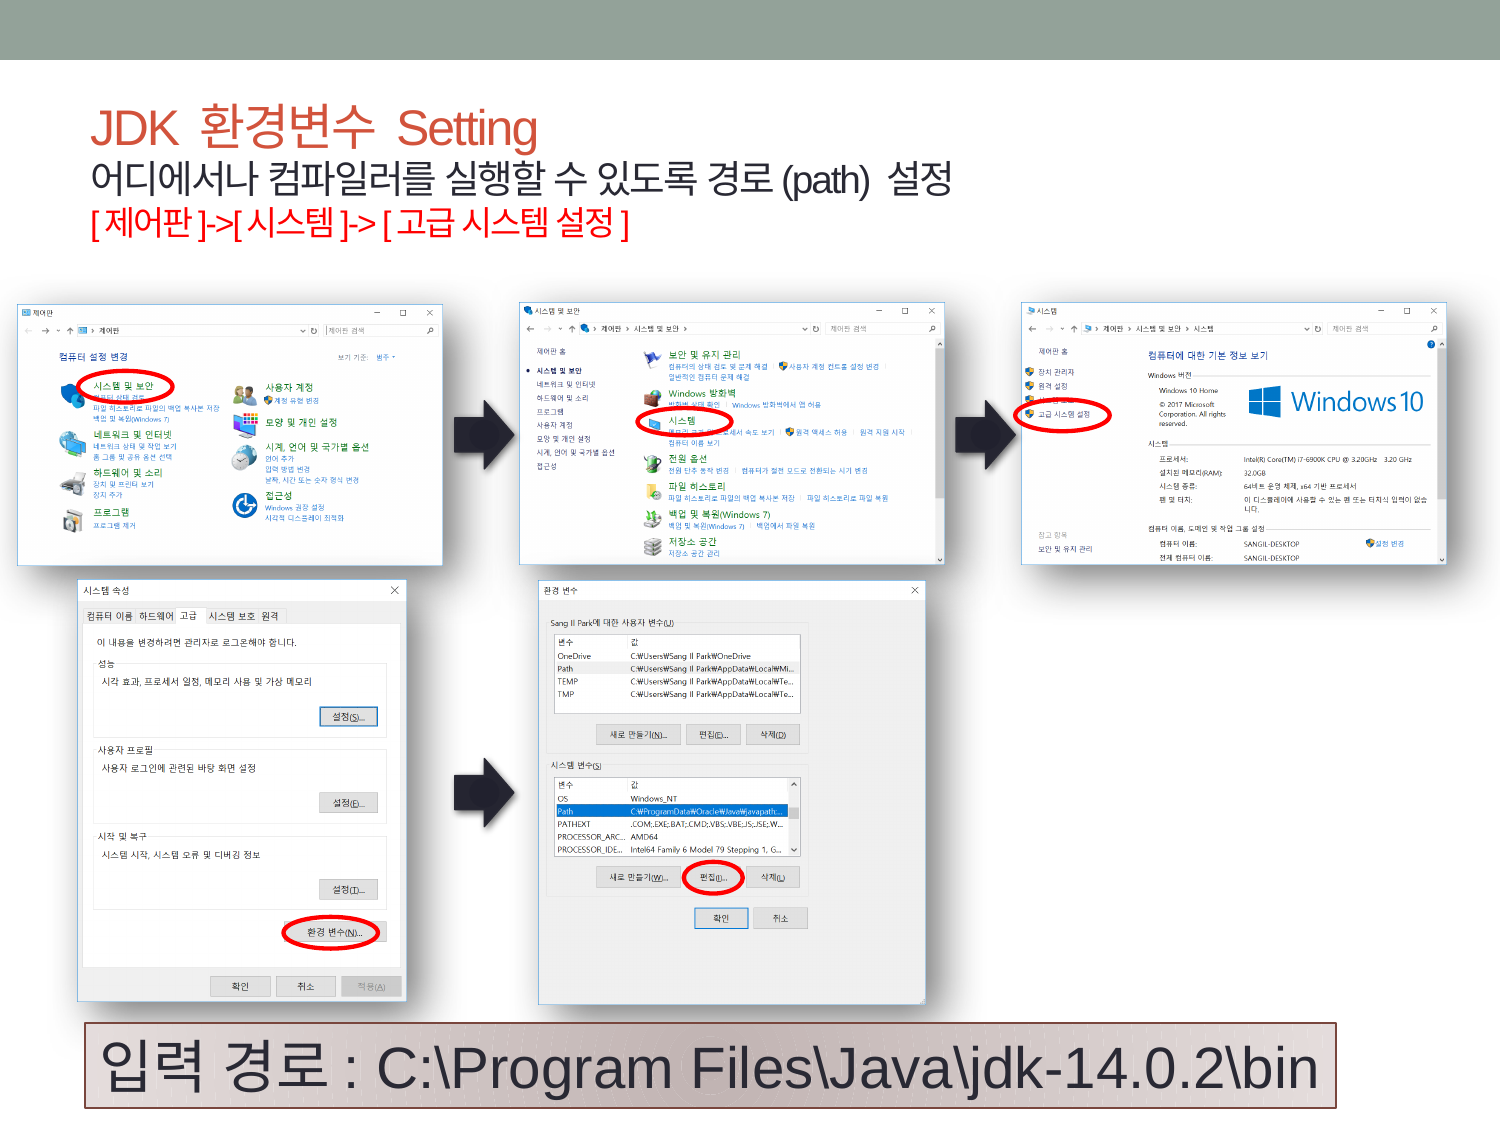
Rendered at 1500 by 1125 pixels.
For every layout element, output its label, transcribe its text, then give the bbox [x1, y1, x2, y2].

text_box [454, 757, 515, 828]
picture [76, 579, 407, 1003]
text_box [454, 400, 515, 470]
title JDK 환경변수 Setting 어디에서나 컴파일러를 실행할 수 있도록 경로(path) 설정 [제어판]->[시스템]-> [고급 시스템 설정] [75, 87, 1500, 250]
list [1021, 302, 1448, 565]
picture [17, 303, 444, 566]
picture [519, 302, 946, 565]
text_box 입력 경로: C:\Program Files\Java\jdk-14.0.2\bin [84, 1022, 1337, 1109]
text_box [955, 400, 1016, 470]
picture [538, 580, 926, 1006]
text_box [1013, 407, 1018, 424]
